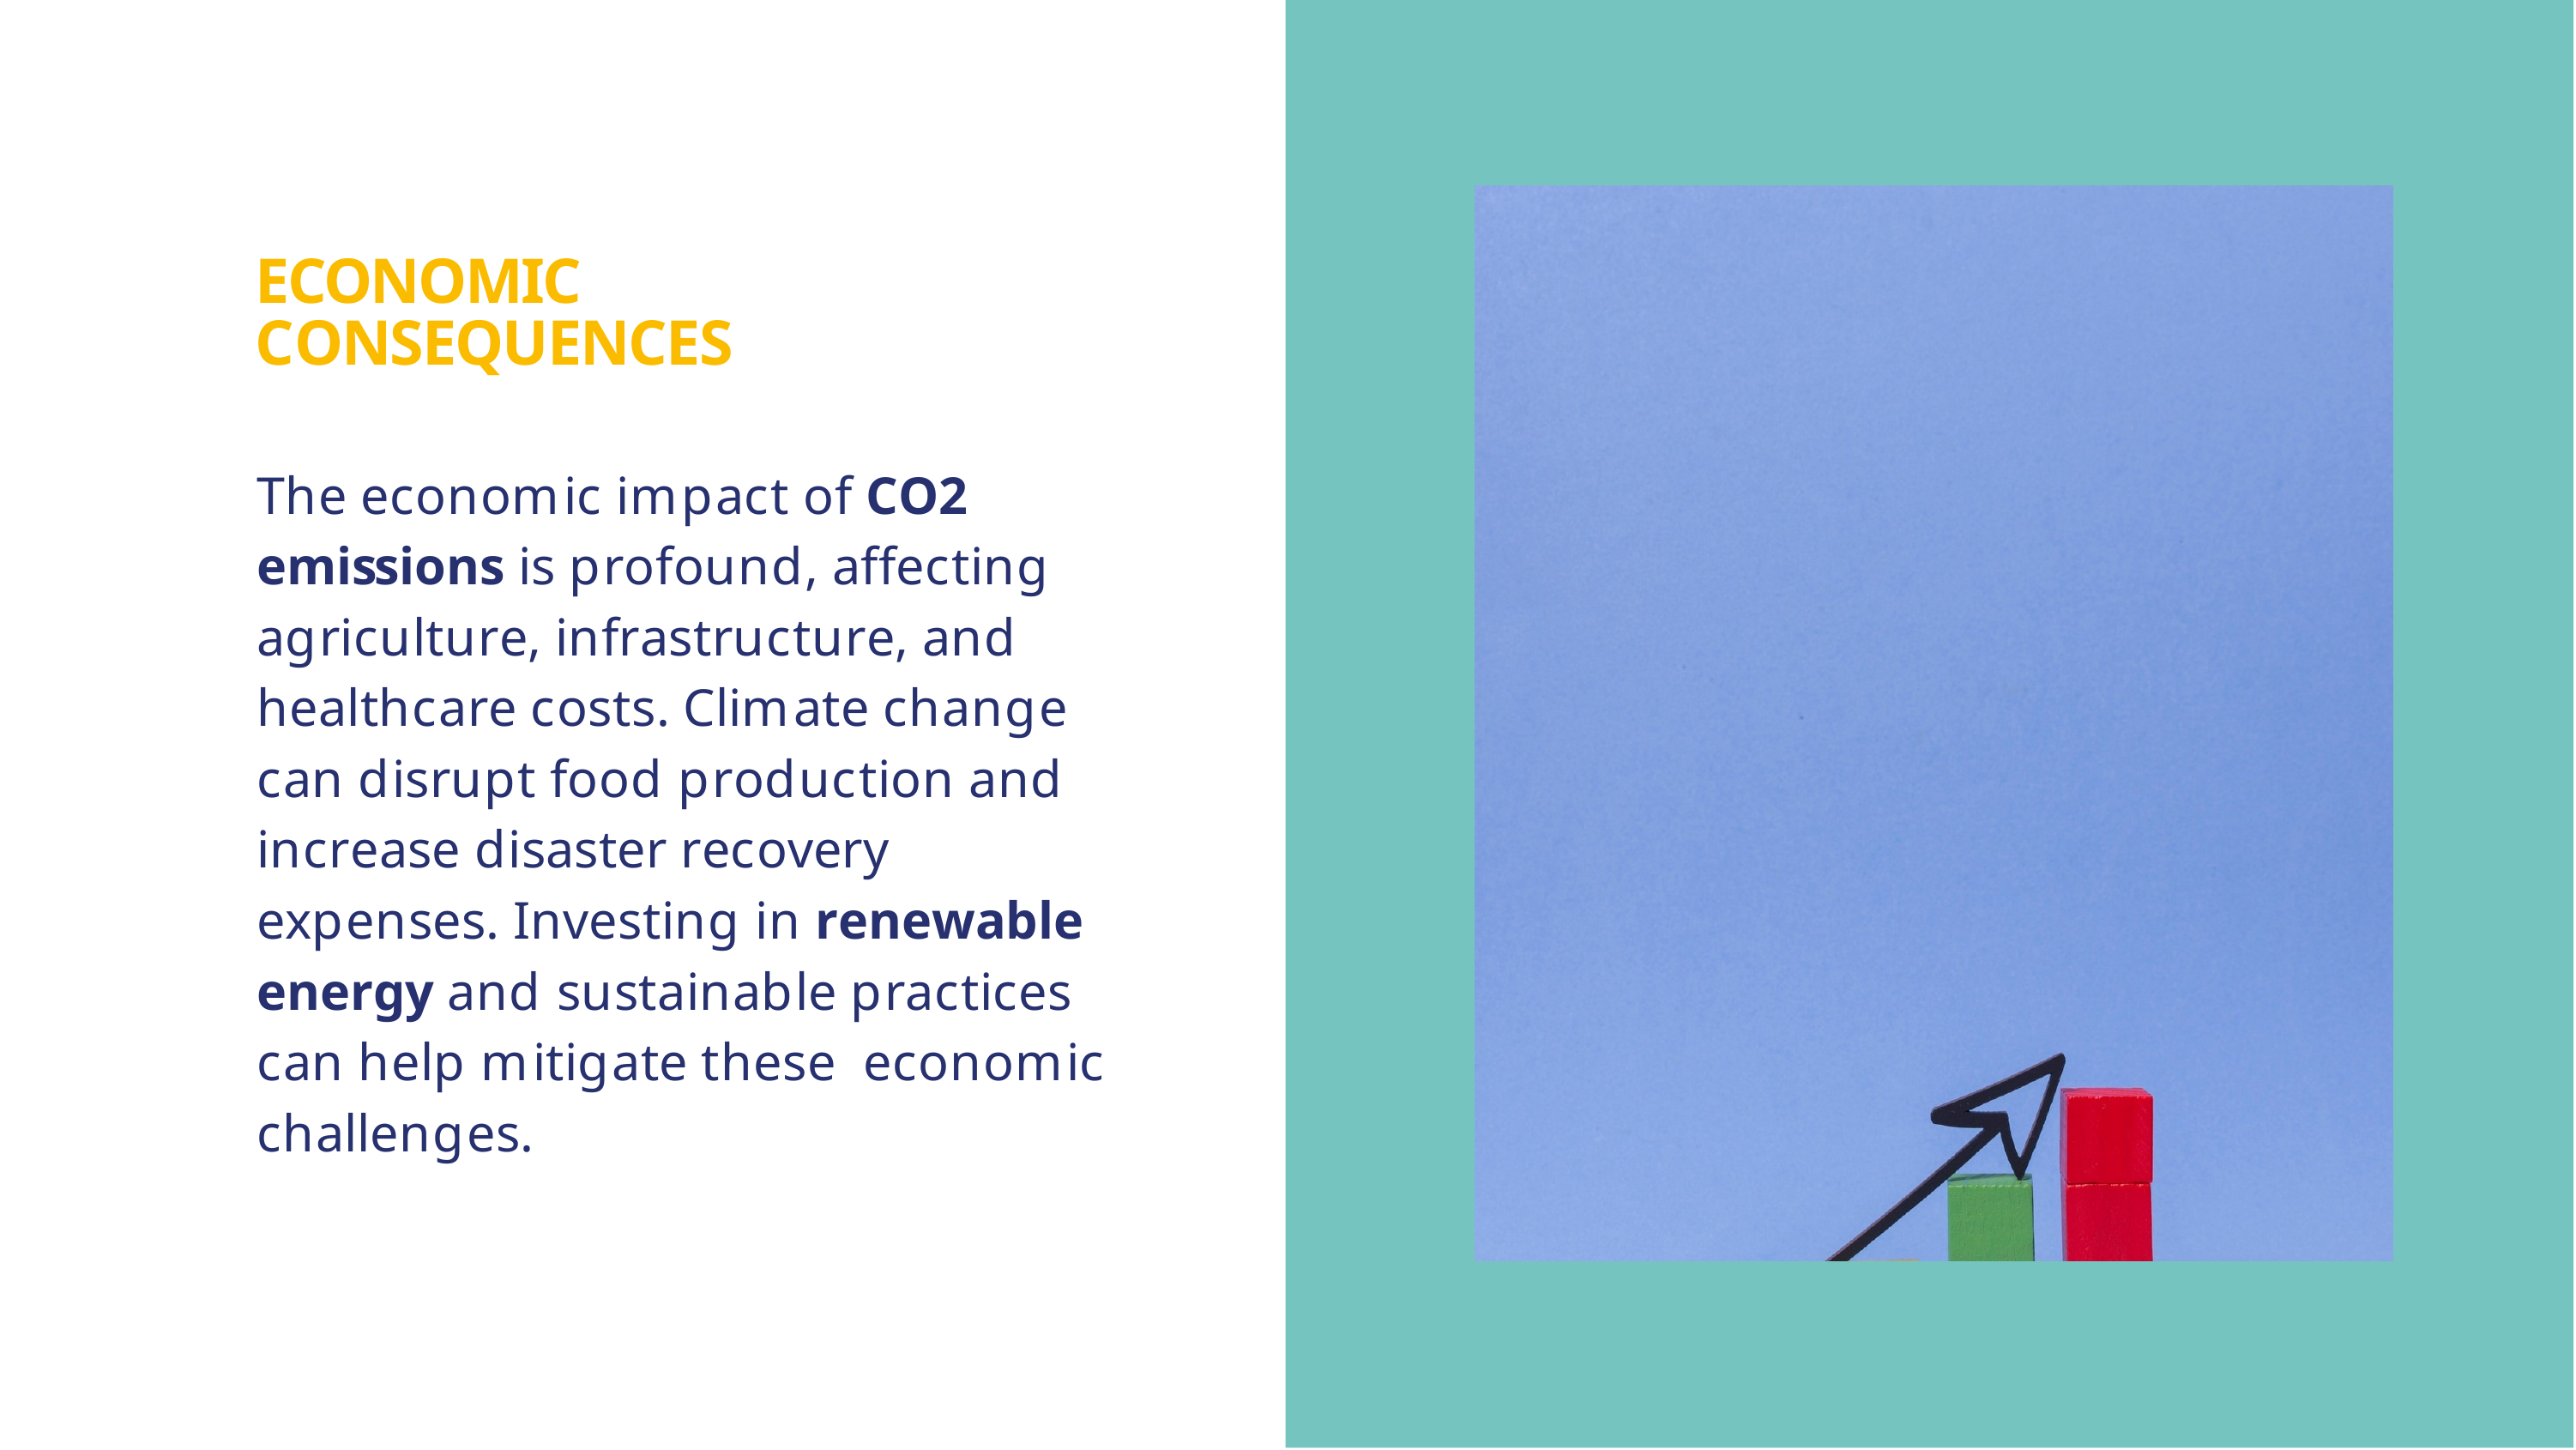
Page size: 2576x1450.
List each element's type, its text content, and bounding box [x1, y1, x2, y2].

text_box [1285, 0, 2574, 1448]
title ECONOMIC CONSEQUENCES [253, 239, 802, 497]
text_box The economic impact of CO2 emissions is profound, affecting agriculture, infrastructure, and healthcare costs. Climate change can disrupt food production and increase disaster recovery expenses. Investing in renewable energy and sustainable practices can help mitigate these economic challenges. [255, 451, 1112, 1163]
